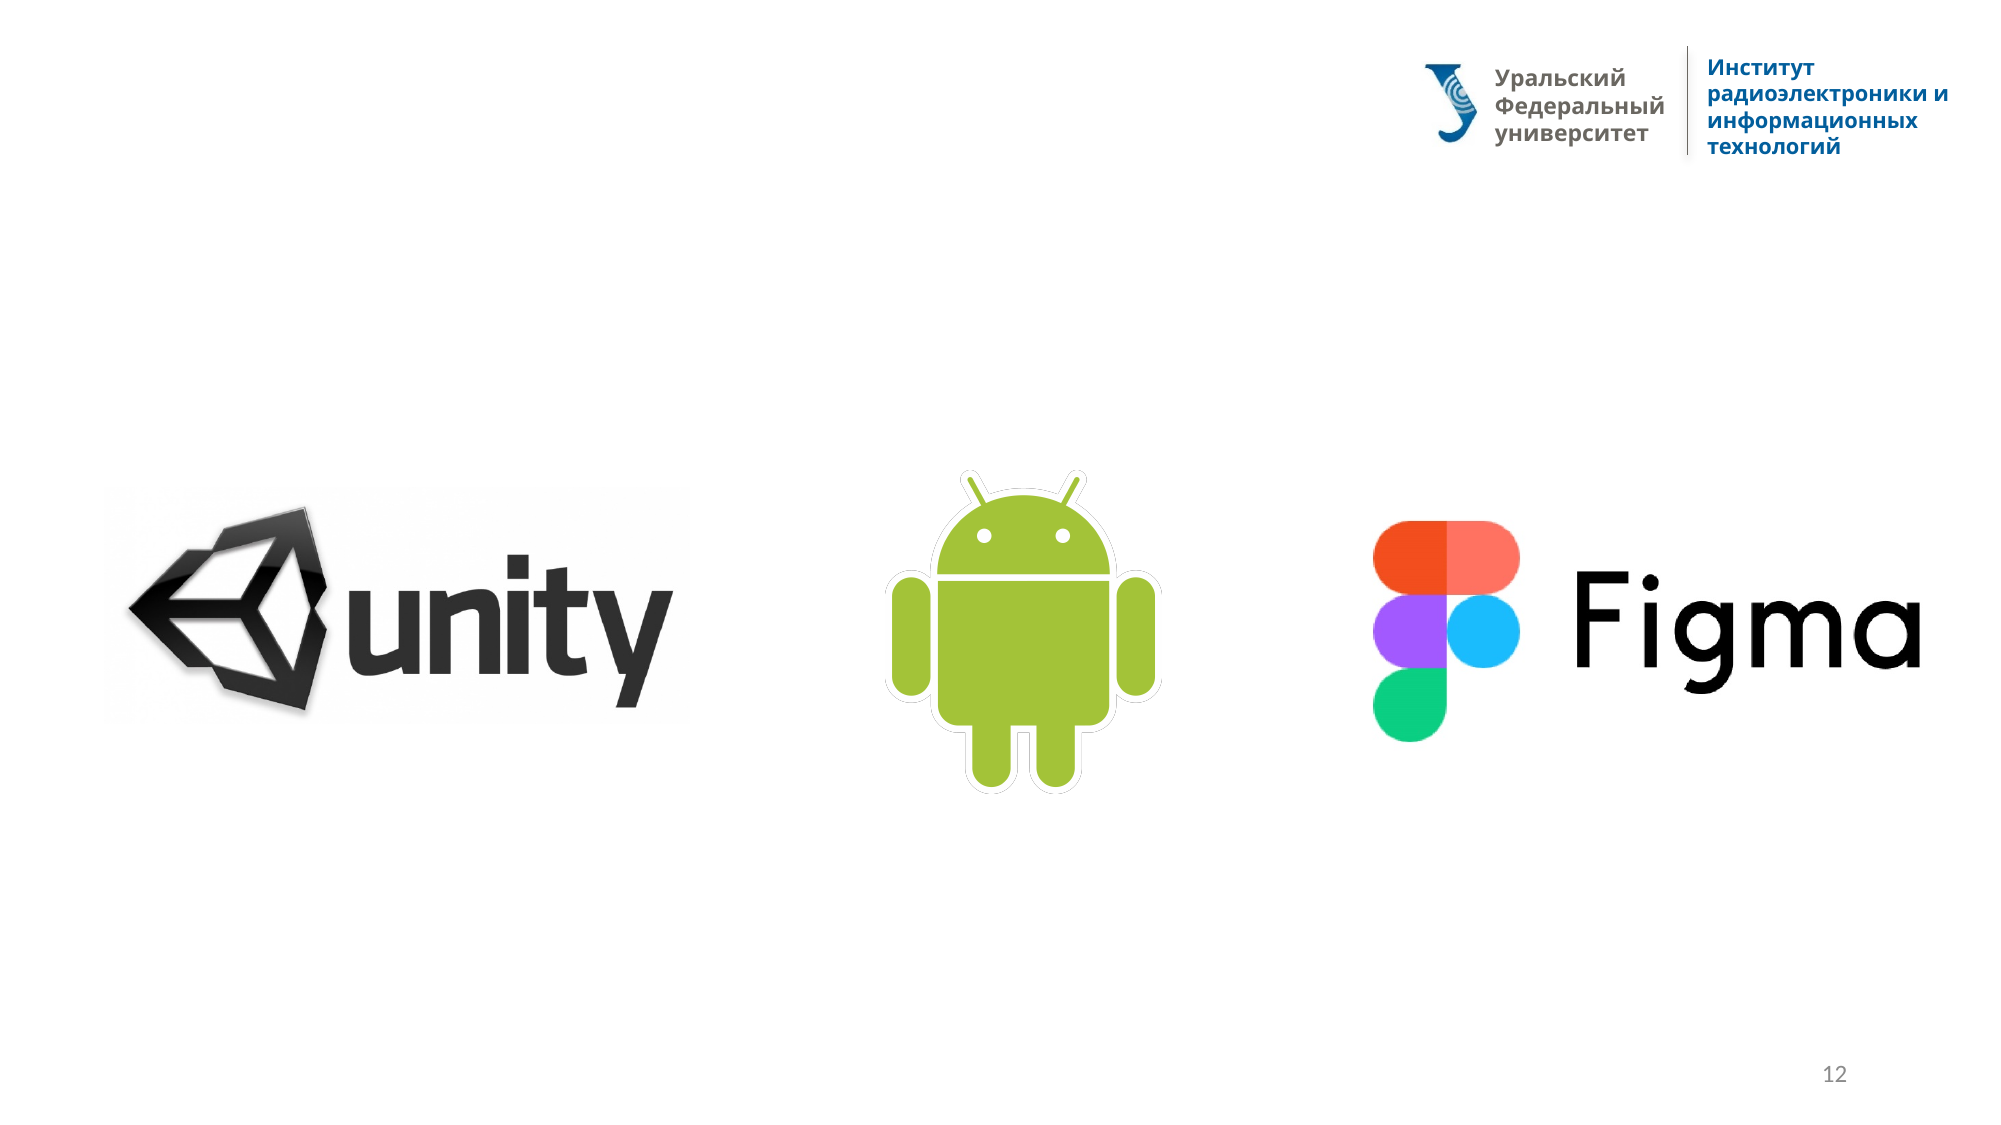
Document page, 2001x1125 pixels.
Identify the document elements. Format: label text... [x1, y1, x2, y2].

picture [885, 470, 1162, 795]
slide_number 12 [1412, 1042, 1863, 1103]
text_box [1419, 46, 2000, 168]
picture [1357, 509, 1943, 755]
picture [104, 487, 690, 724]
